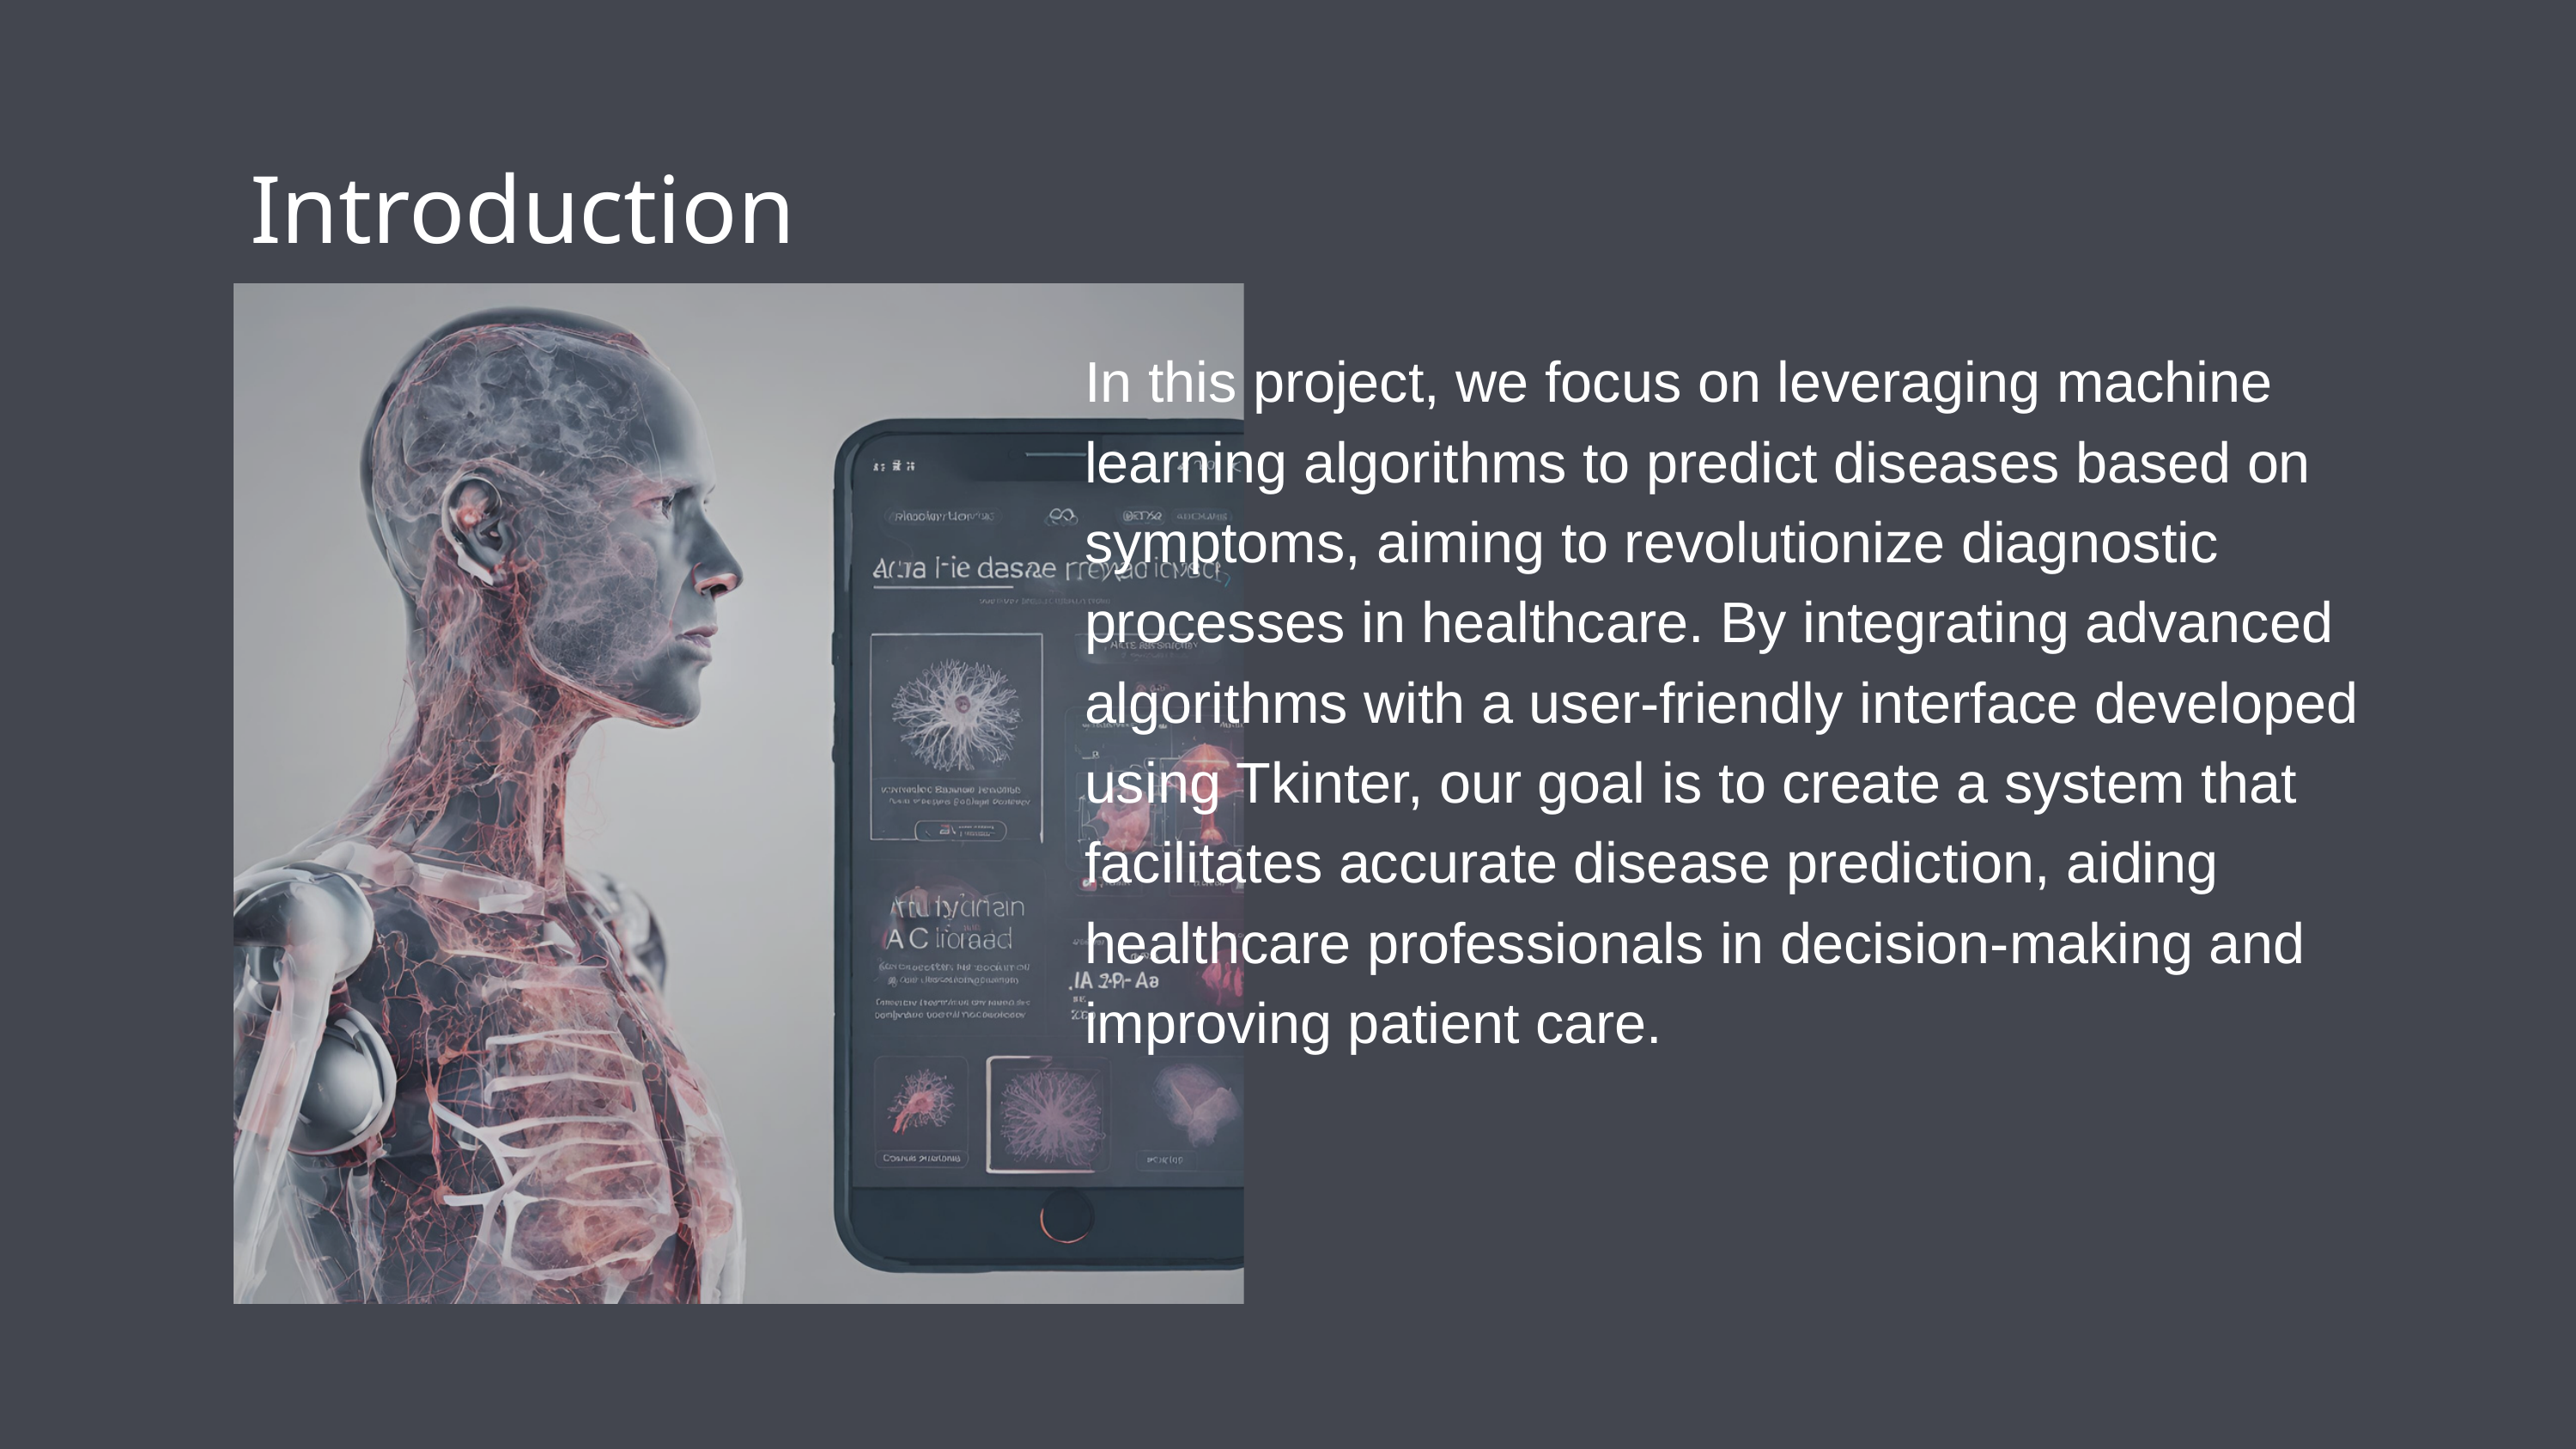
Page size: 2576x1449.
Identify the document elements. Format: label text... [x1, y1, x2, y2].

text_box [234, 283, 1244, 1304]
text_box In this project, we focus on leveraging machine learning algorithms to predict diseases based on symptoms, aiming to revolutionize diagnostic processes in healthcare. By integrating advanced algorithms with a user-friendly interface developed using Tkinter, our goal is to create a system that facilitates accurate disease prediction, aiding healthcare professionals in decision-making and improving patient care. [1084, 333, 2432, 1136]
text_box Introduction [234, 131, 812, 262]
